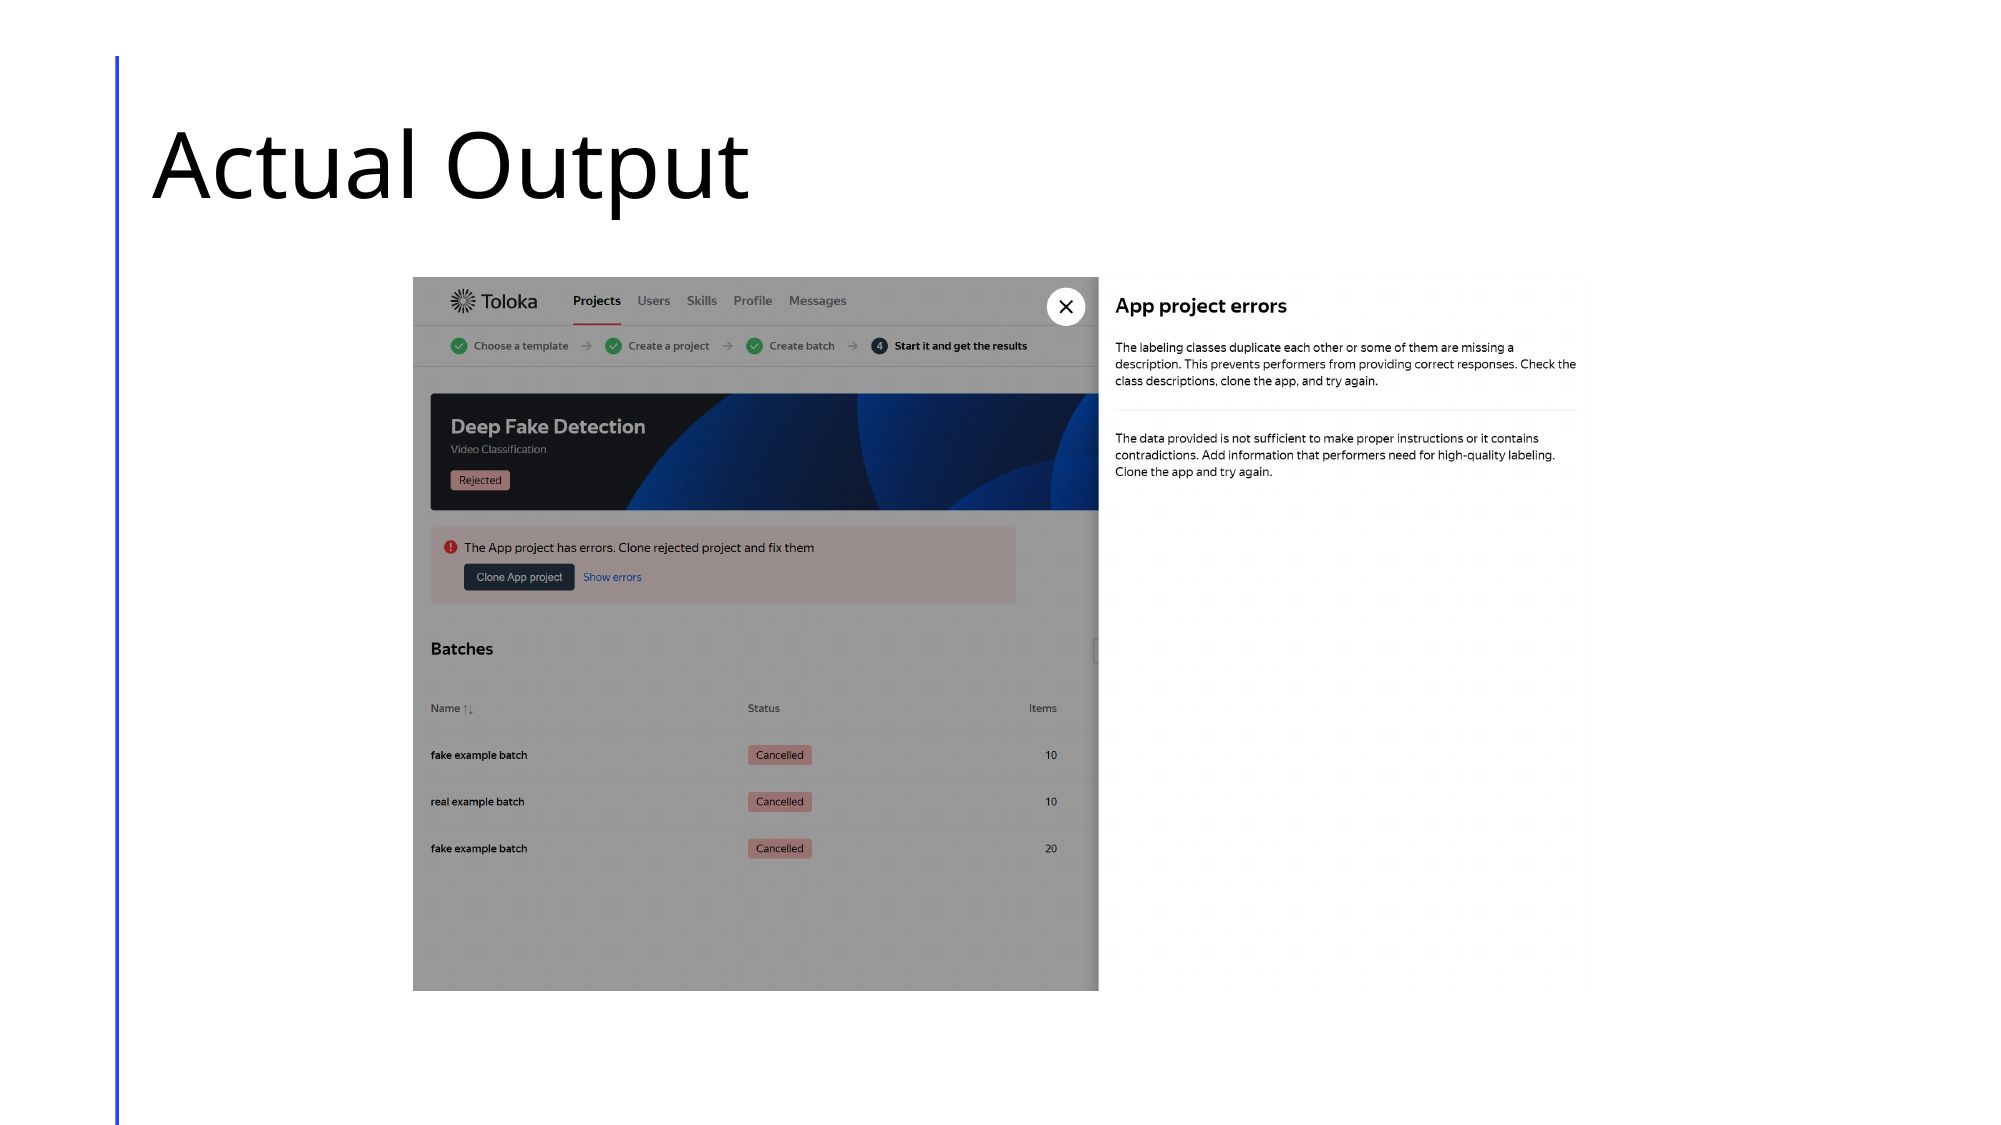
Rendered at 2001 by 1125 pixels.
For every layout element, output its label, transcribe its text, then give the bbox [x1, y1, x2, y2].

picture [413, 277, 1587, 991]
title Actual Output [137, 59, 1863, 278]
